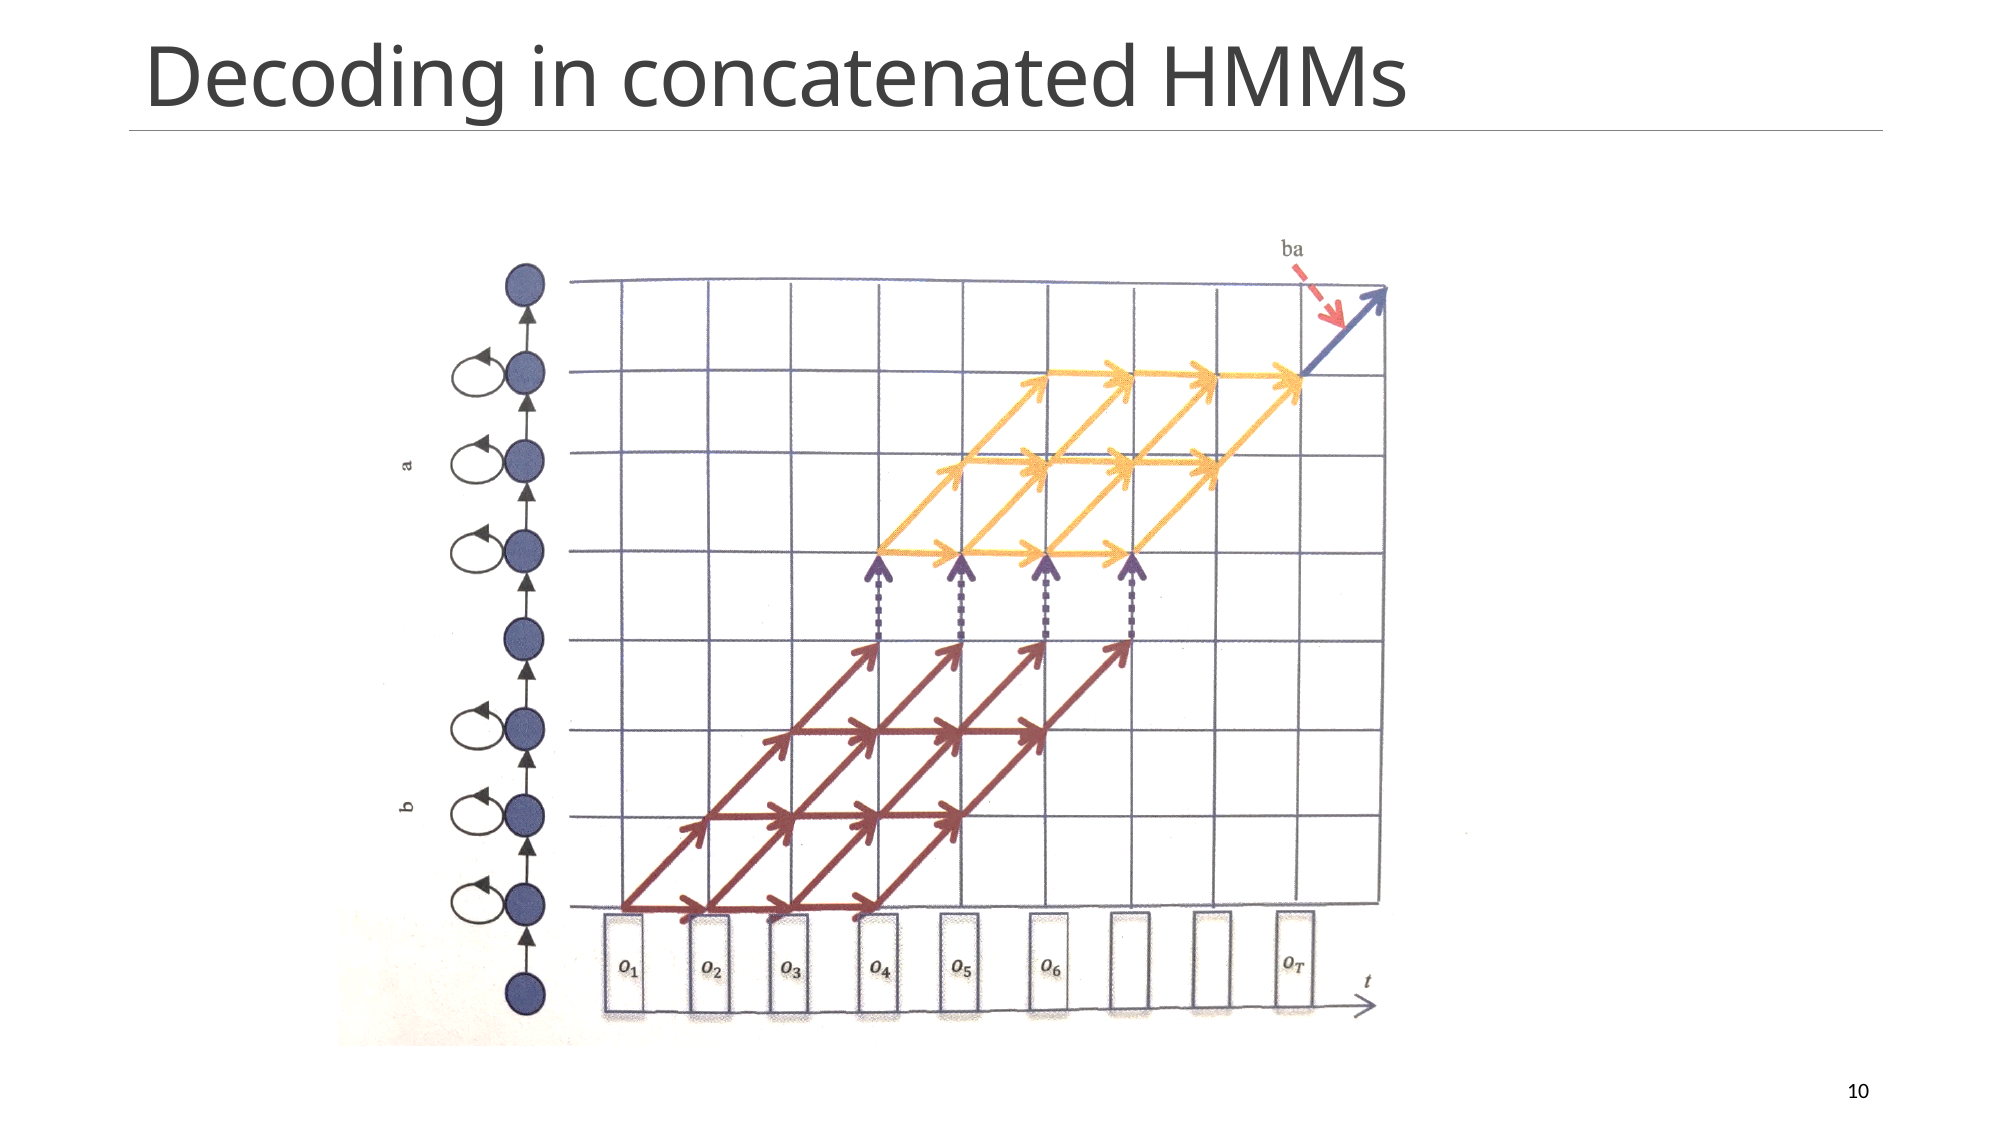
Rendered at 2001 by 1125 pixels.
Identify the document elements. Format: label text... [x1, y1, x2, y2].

picture [337, 218, 1474, 1047]
slide_number 10 [1668, 1059, 1885, 1120]
title Decoding in concatenated HMMs [128, 19, 1883, 131]
